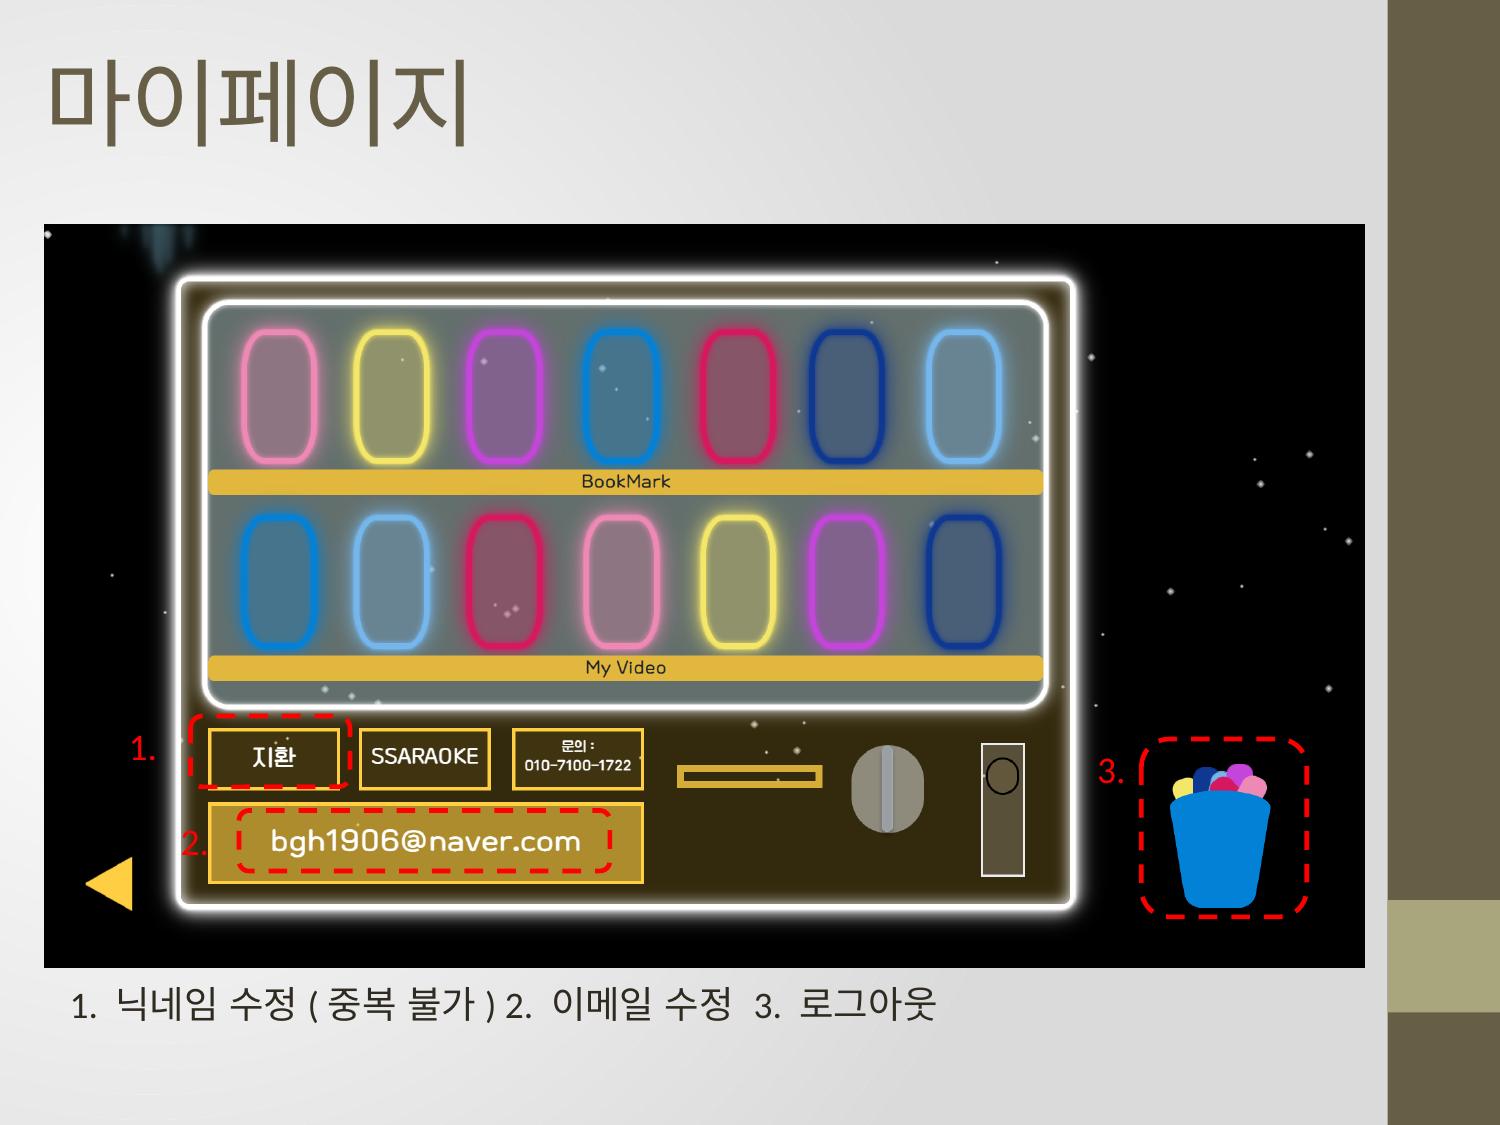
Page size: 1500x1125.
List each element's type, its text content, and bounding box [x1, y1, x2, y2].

title 마이페이지 [29, 7, 1380, 195]
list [43, 224, 1365, 968]
text_box 1. 닉네임 수정(중복 불가) 2. 이메일 수정 3. 로그아웃 [54, 973, 1414, 1034]
